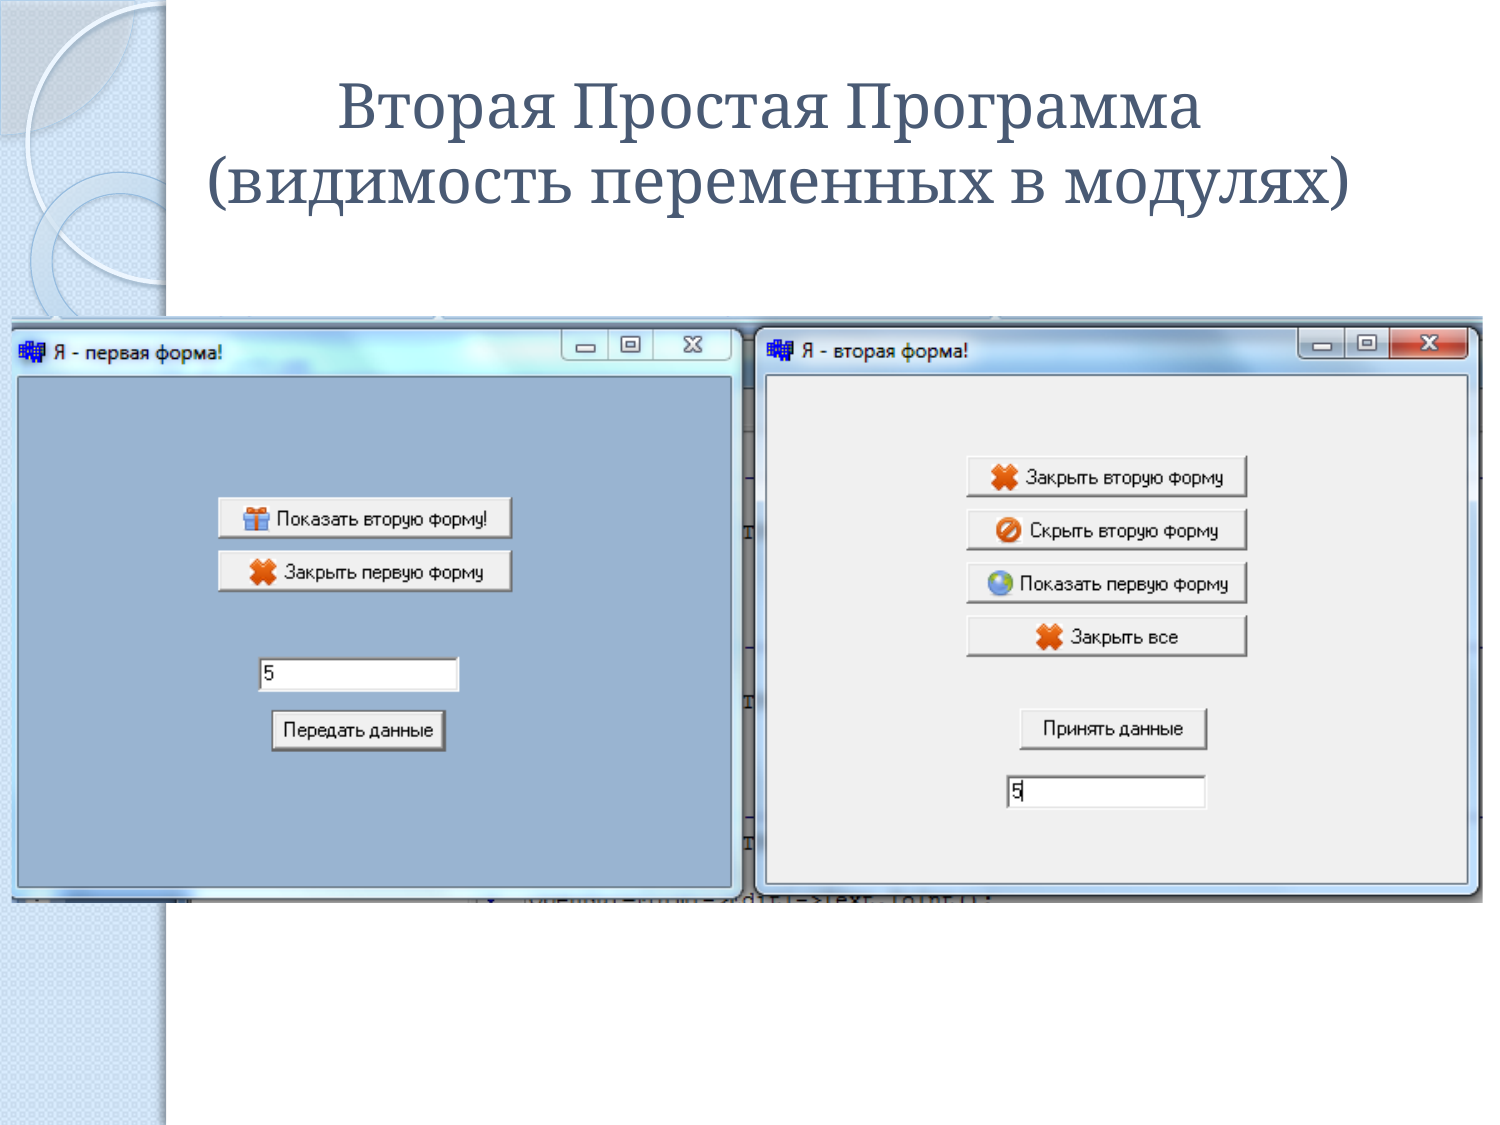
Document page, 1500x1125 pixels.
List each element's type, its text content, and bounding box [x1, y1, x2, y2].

picture [11, 316, 1483, 903]
title Вторая Простая Программа (видимость переменных в модулях) [140, 70, 1418, 211]
